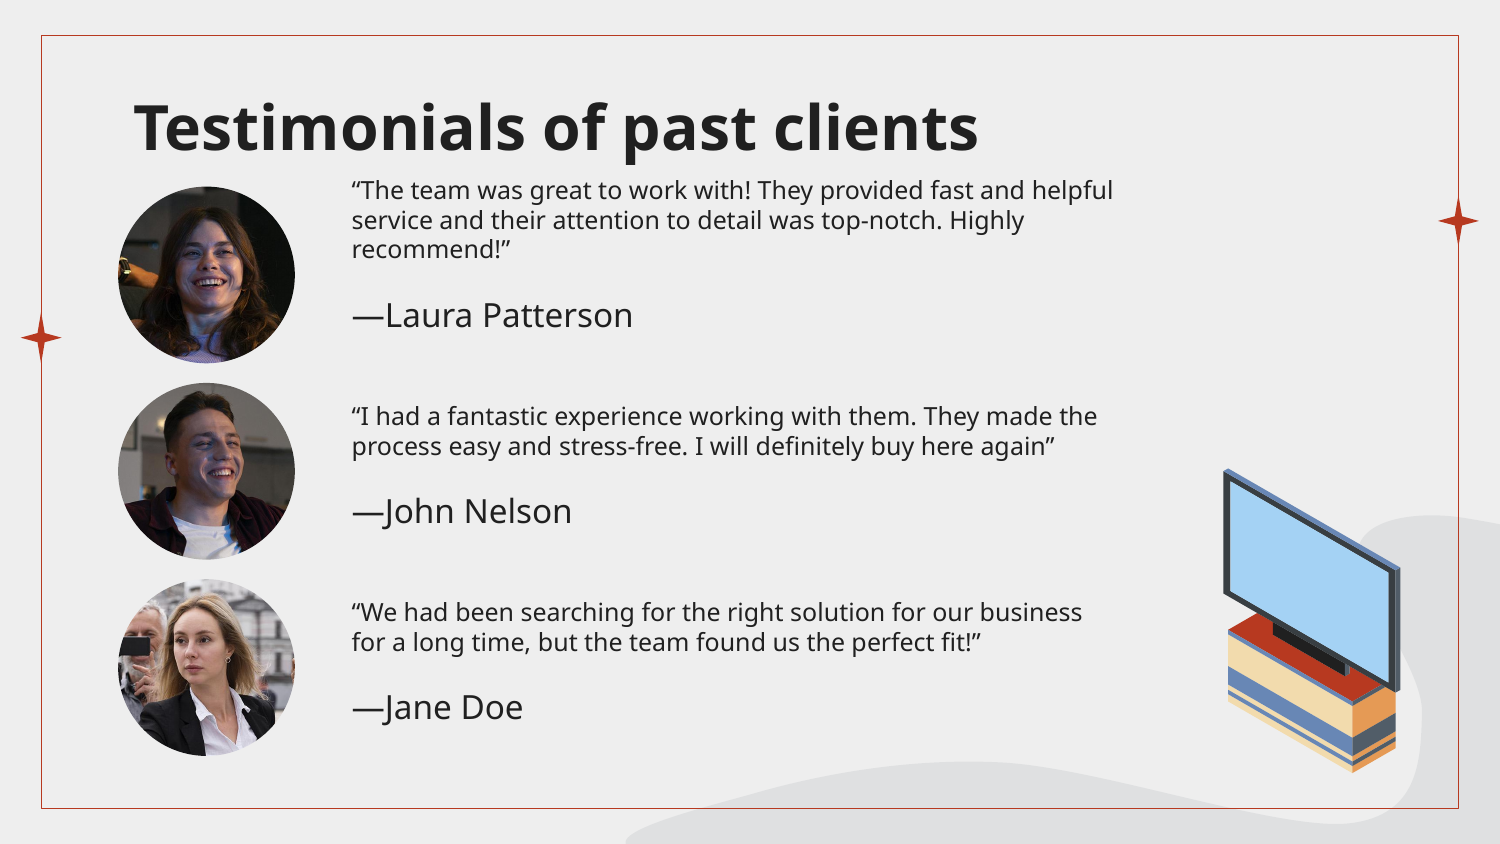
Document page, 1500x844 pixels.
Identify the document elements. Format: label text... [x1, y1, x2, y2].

subtitle —Laura Patterson [336, 279, 1139, 347]
subtitle “I had a fantastic experience working with them. They made the process easy and stress-free. I will definitely buy here again” [336, 399, 1139, 475]
subtitle “The team was great to work with! They provided fast and helpful service and their attention to detail was top-notch. Highly recommend!” [336, 203, 1139, 279]
subtitle —John Nelson [336, 475, 1139, 543]
picture [117, 186, 296, 364]
picture [117, 382, 296, 560]
picture [117, 578, 296, 757]
subtitle “We had been searching for the right solution for our business for a long time, but the team found us the perfect fit!” [336, 596, 1139, 672]
subtitle —Jane Doe [336, 672, 1139, 739]
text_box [1223, 468, 1401, 774]
title Testimonials of past clients [118, 72, 1382, 167]
